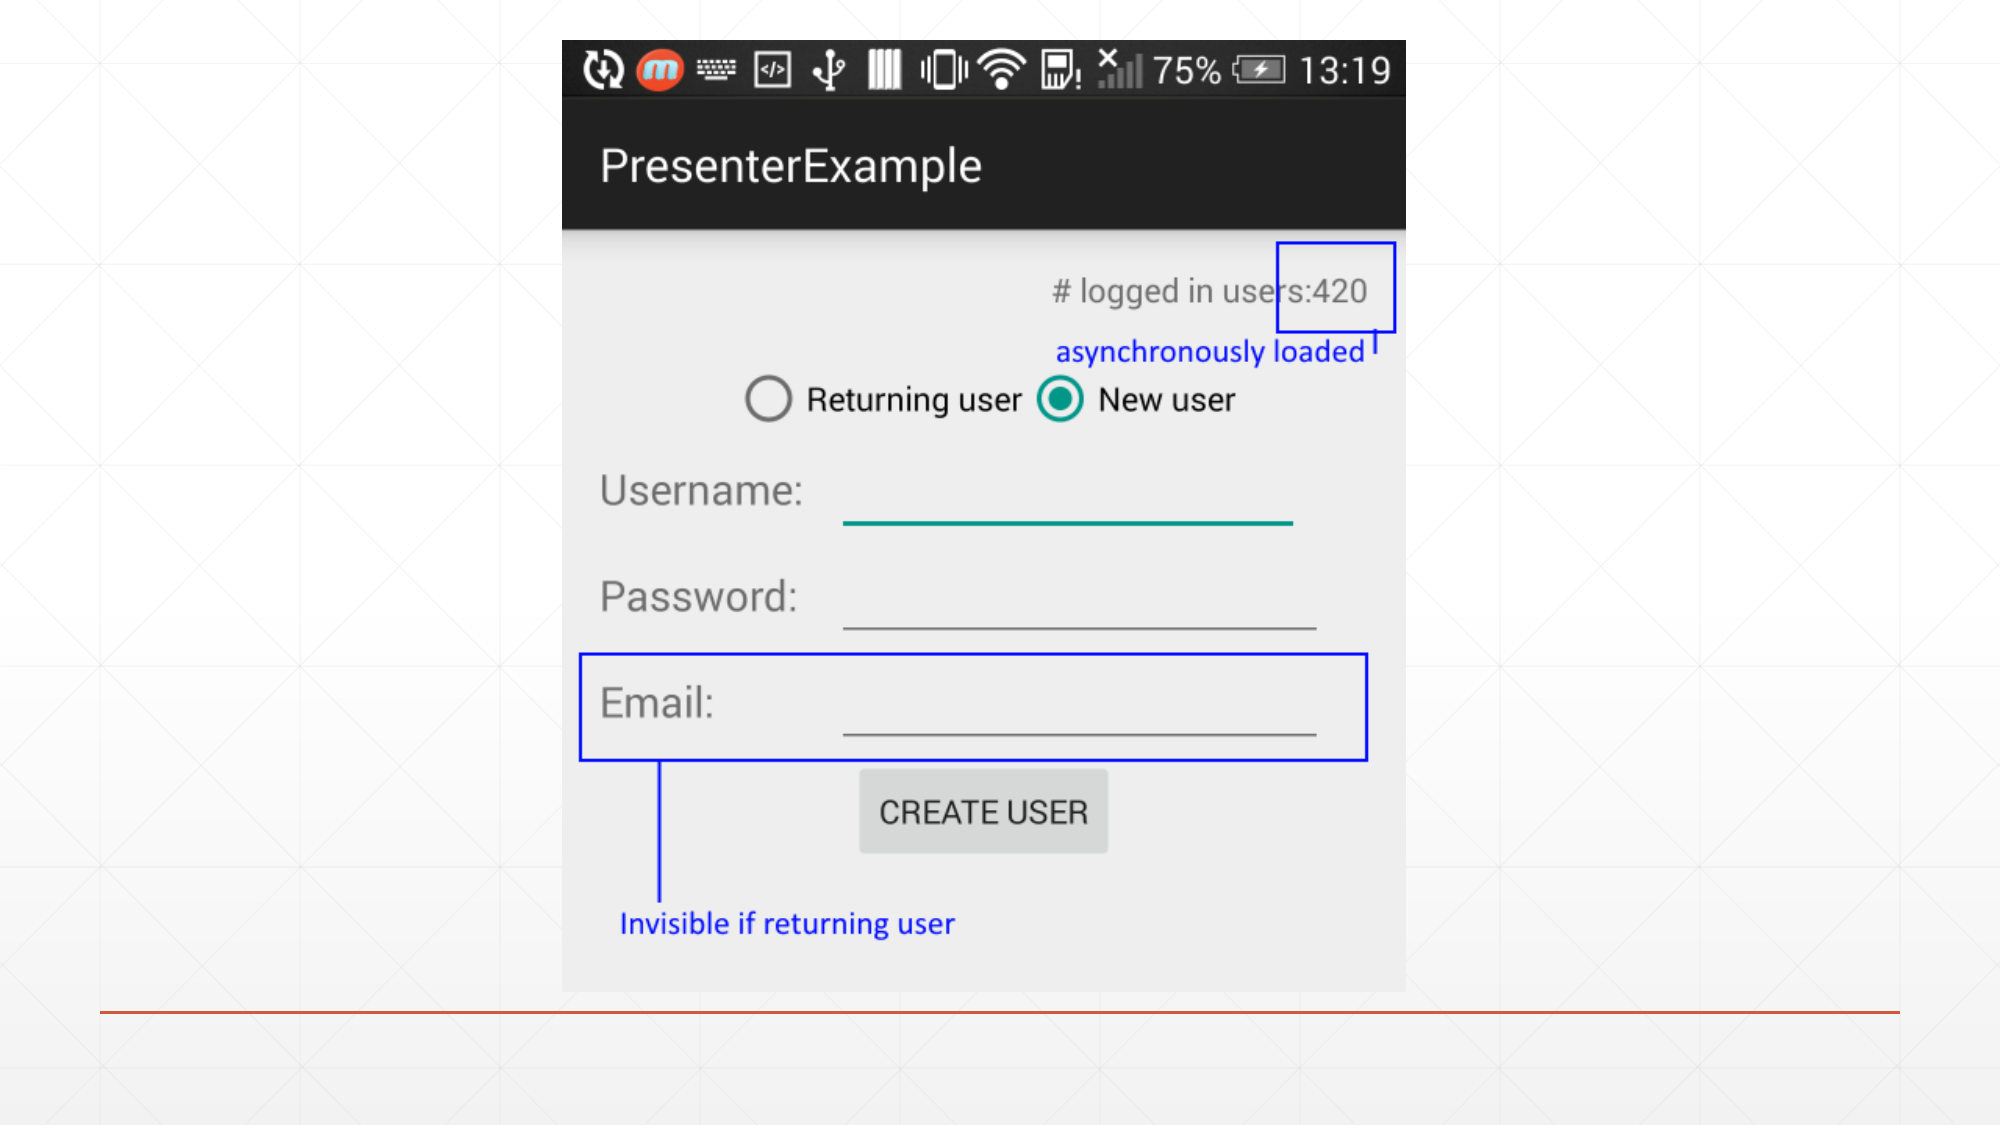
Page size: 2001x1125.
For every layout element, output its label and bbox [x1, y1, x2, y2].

picture [561, 40, 1406, 992]
